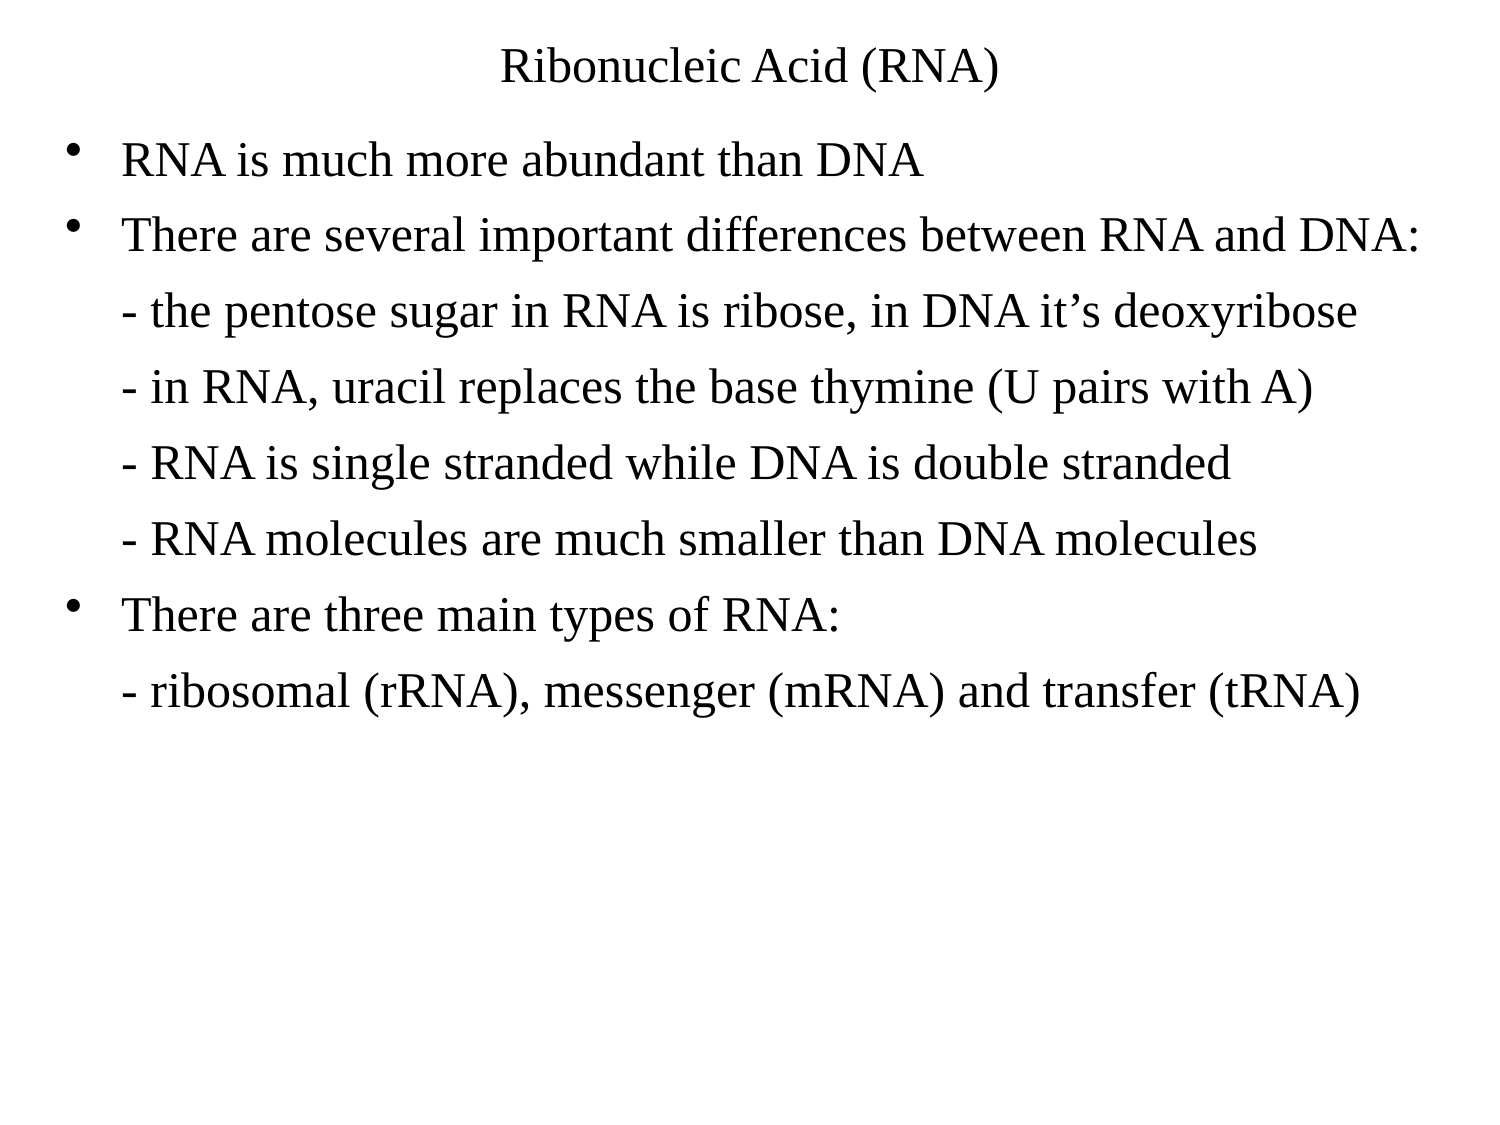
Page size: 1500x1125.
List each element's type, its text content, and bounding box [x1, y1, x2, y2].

list RNA is much more abundant than DNA There are several important differences between RNA and DNA: - the pentose sugar in RNA is ribose, in DNA it’s deoxyribose - in RNA, uracil replaces the base thymine (U pairs with A) - RNA is single stranded while DNA is double stranded - RNA molecules are much smaller than DNA molecules There are three main types of RNA: - ribosomal (rRNA), messenger (mRNA) and transfer (tRNA) [49, 112, 1451, 988]
title Ribonucleic Acid (RNA) [112, 24, 1388, 101]
